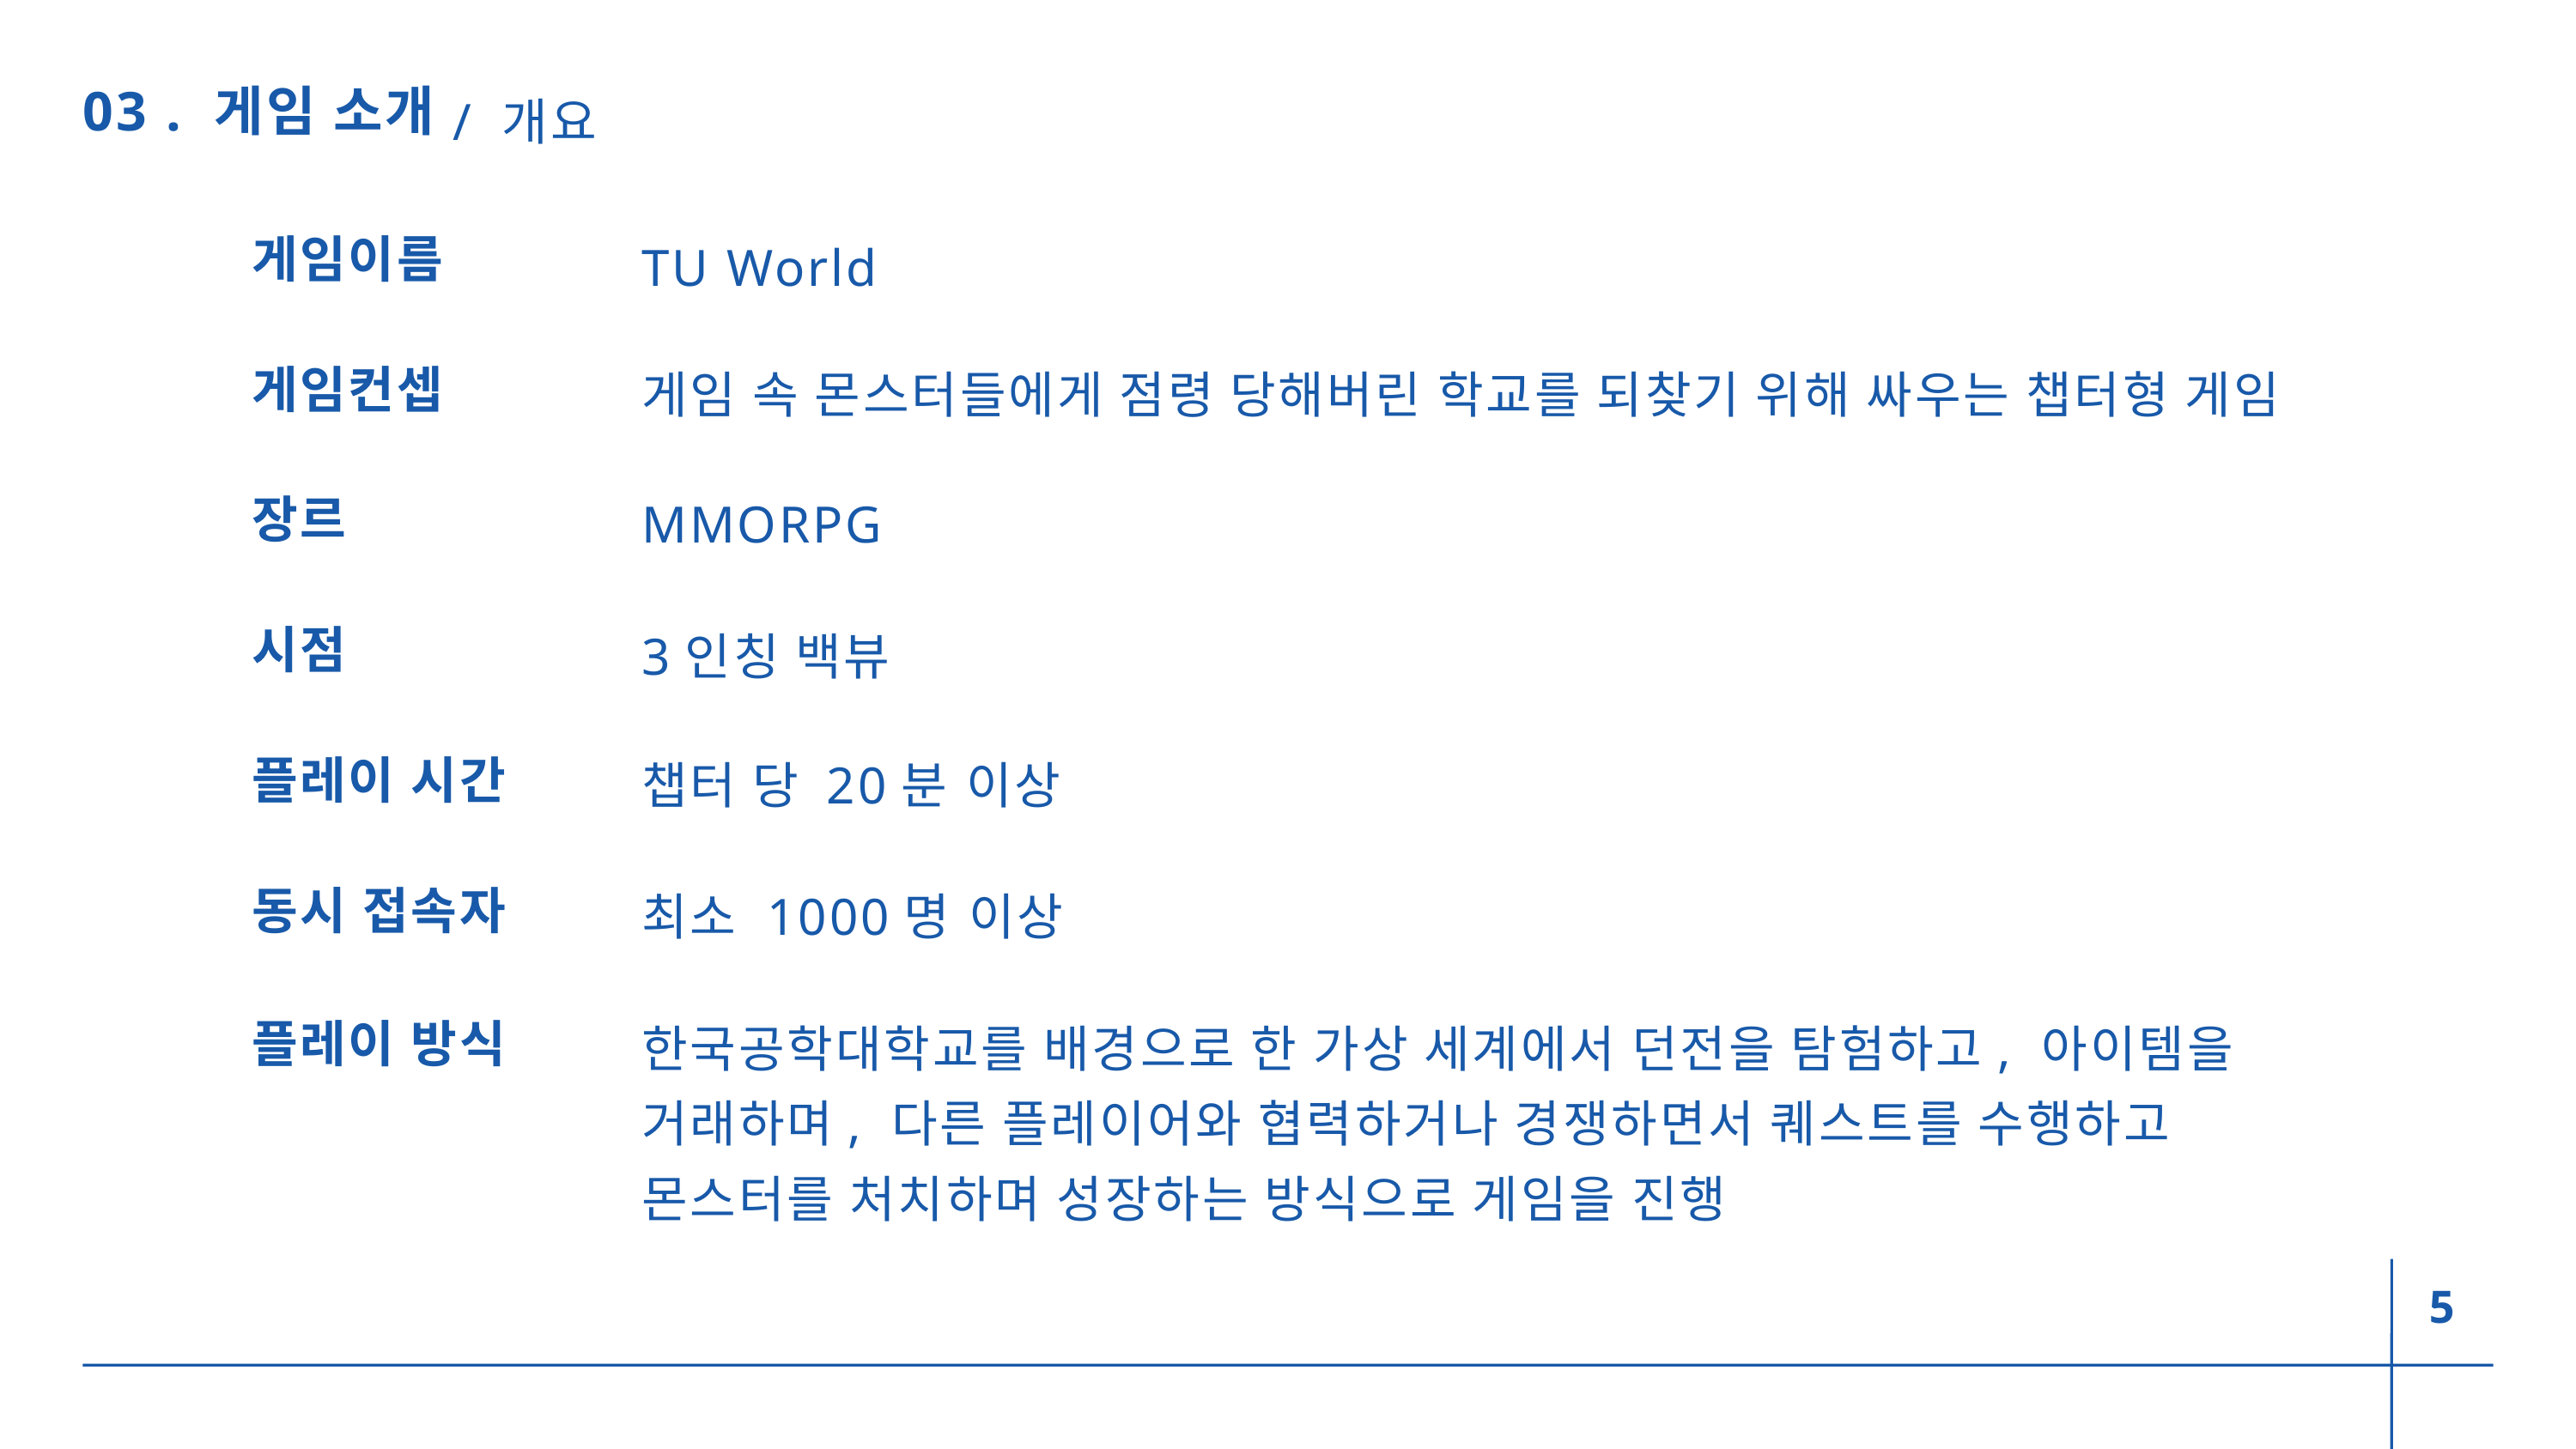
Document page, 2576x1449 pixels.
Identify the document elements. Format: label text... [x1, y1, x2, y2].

text_box 03 . 게임 소개 [82, 82, 437, 142]
text_box 최소 1000명 이상 [641, 870, 2391, 945]
text_box 플레이 시간 [252, 753, 641, 809]
text_box 게임컨셉 [252, 362, 641, 418]
text_box 동시 접속자 [252, 884, 641, 940]
text_box 시점 [252, 623, 641, 679]
text_box 게임 속 몬스터들에게 점령 당해버린 학교를 되찾기 위해 싸우는 챕터형 게임 [641, 348, 2494, 423]
text_box 3인칭 백뷰 [641, 609, 2391, 685]
text_box 5 [2428, 1269, 2455, 1332]
text_box 한국공학대학교를 배경으로 한 가상 세계에서 던전을 탐험하고, 아이템을 거래하며, 다른 플레이어와 협력하거나 경쟁하면서 퀘스트를 수행하고 몬스터를 처치하며 성장하는 방식으로 게임을 진행 [641, 1002, 2366, 1228]
text_box / 개요 [437, 75, 2186, 150]
text_box 챕터 당 20분 이상 [641, 738, 2391, 815]
text_box 플레이 방식 [252, 1016, 641, 1072]
text_box MMORPG [641, 478, 2391, 554]
text_box 장르 [252, 493, 641, 549]
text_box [251, 231, 2391, 292]
